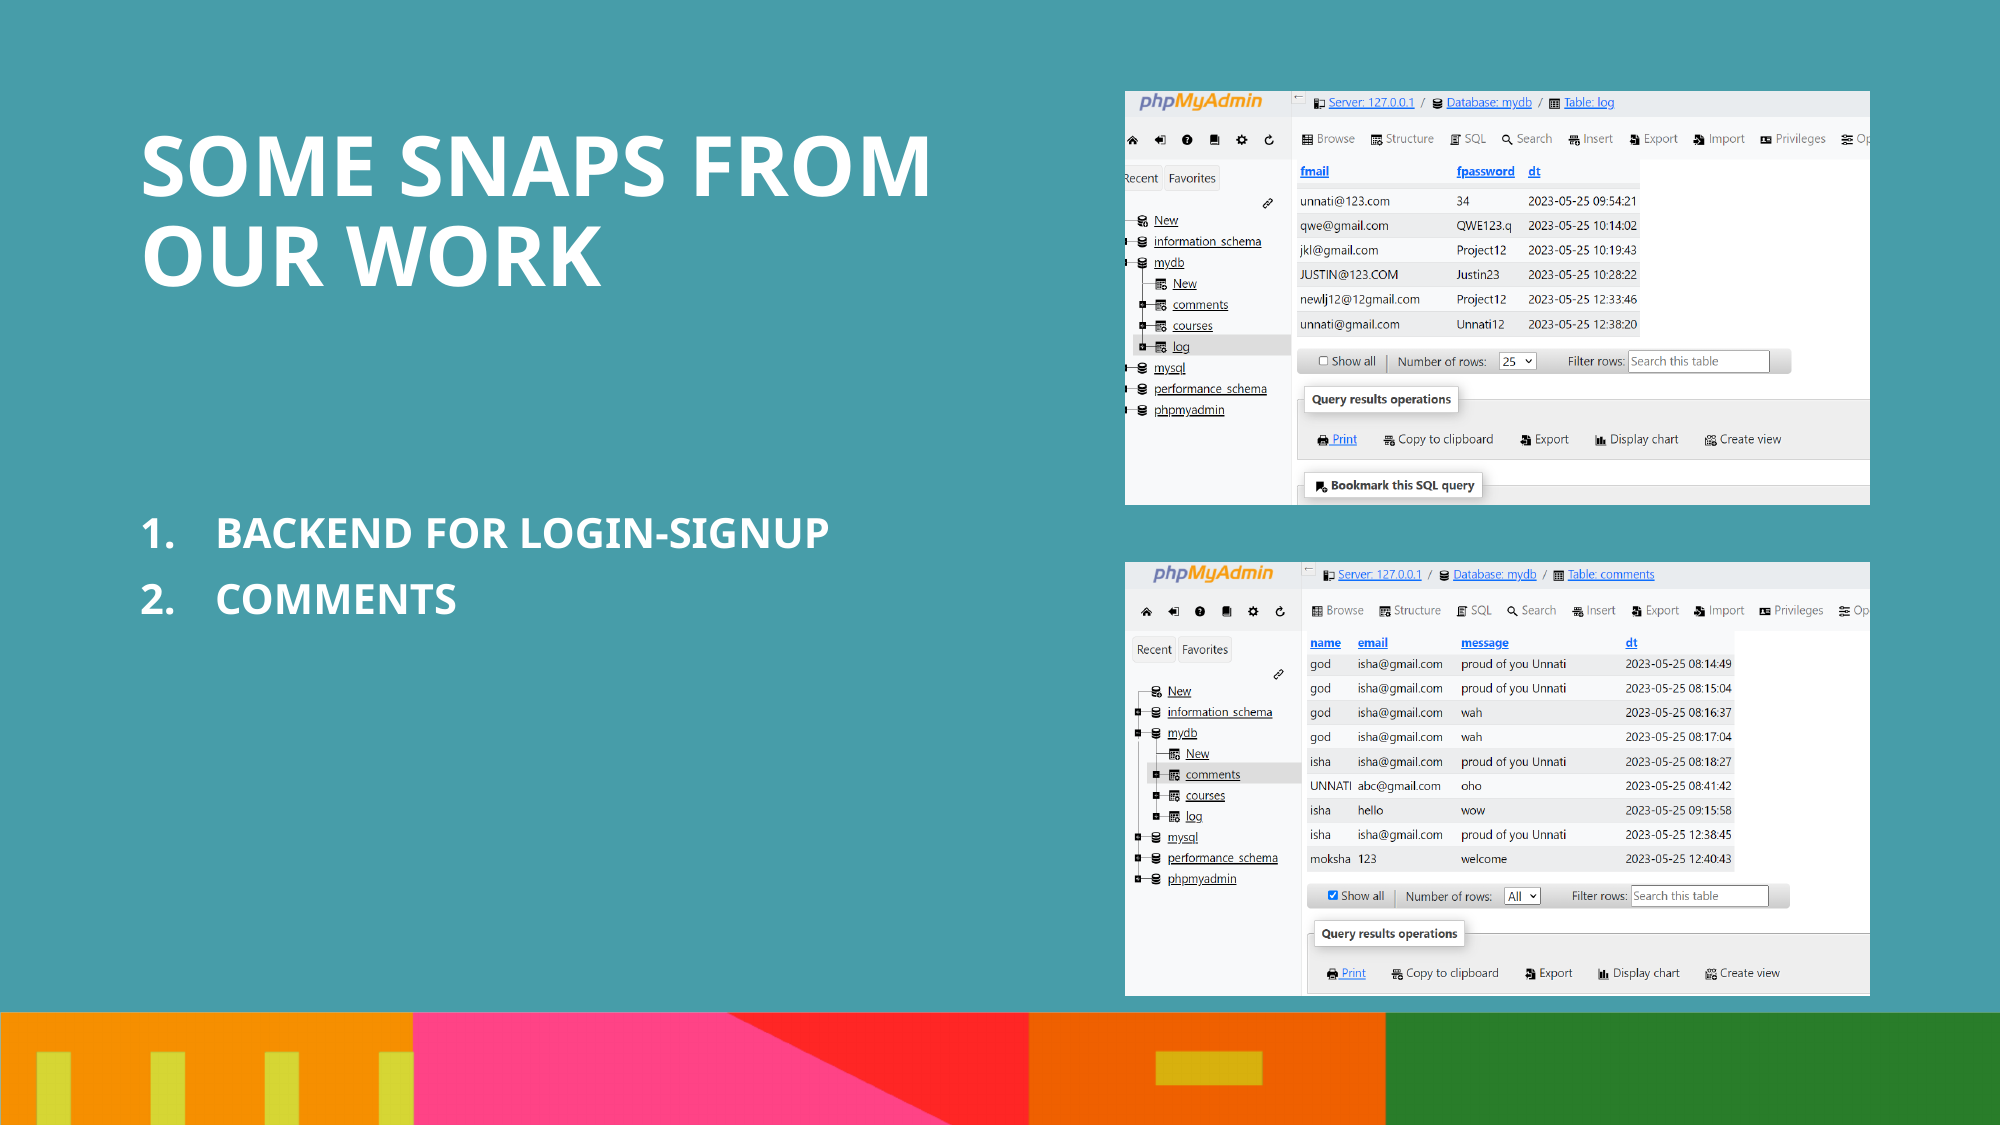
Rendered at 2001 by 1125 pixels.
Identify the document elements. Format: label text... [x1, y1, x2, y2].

list BACKEND FOR LOGIN-SIGNUP COMMENTS [125, 504, 1000, 850]
picture [1124, 562, 1870, 996]
title SOME SNAPS FROM OUR WORK [125, 117, 1000, 313]
picture [2, 1013, 2000, 1125]
picture [1124, 91, 1870, 505]
